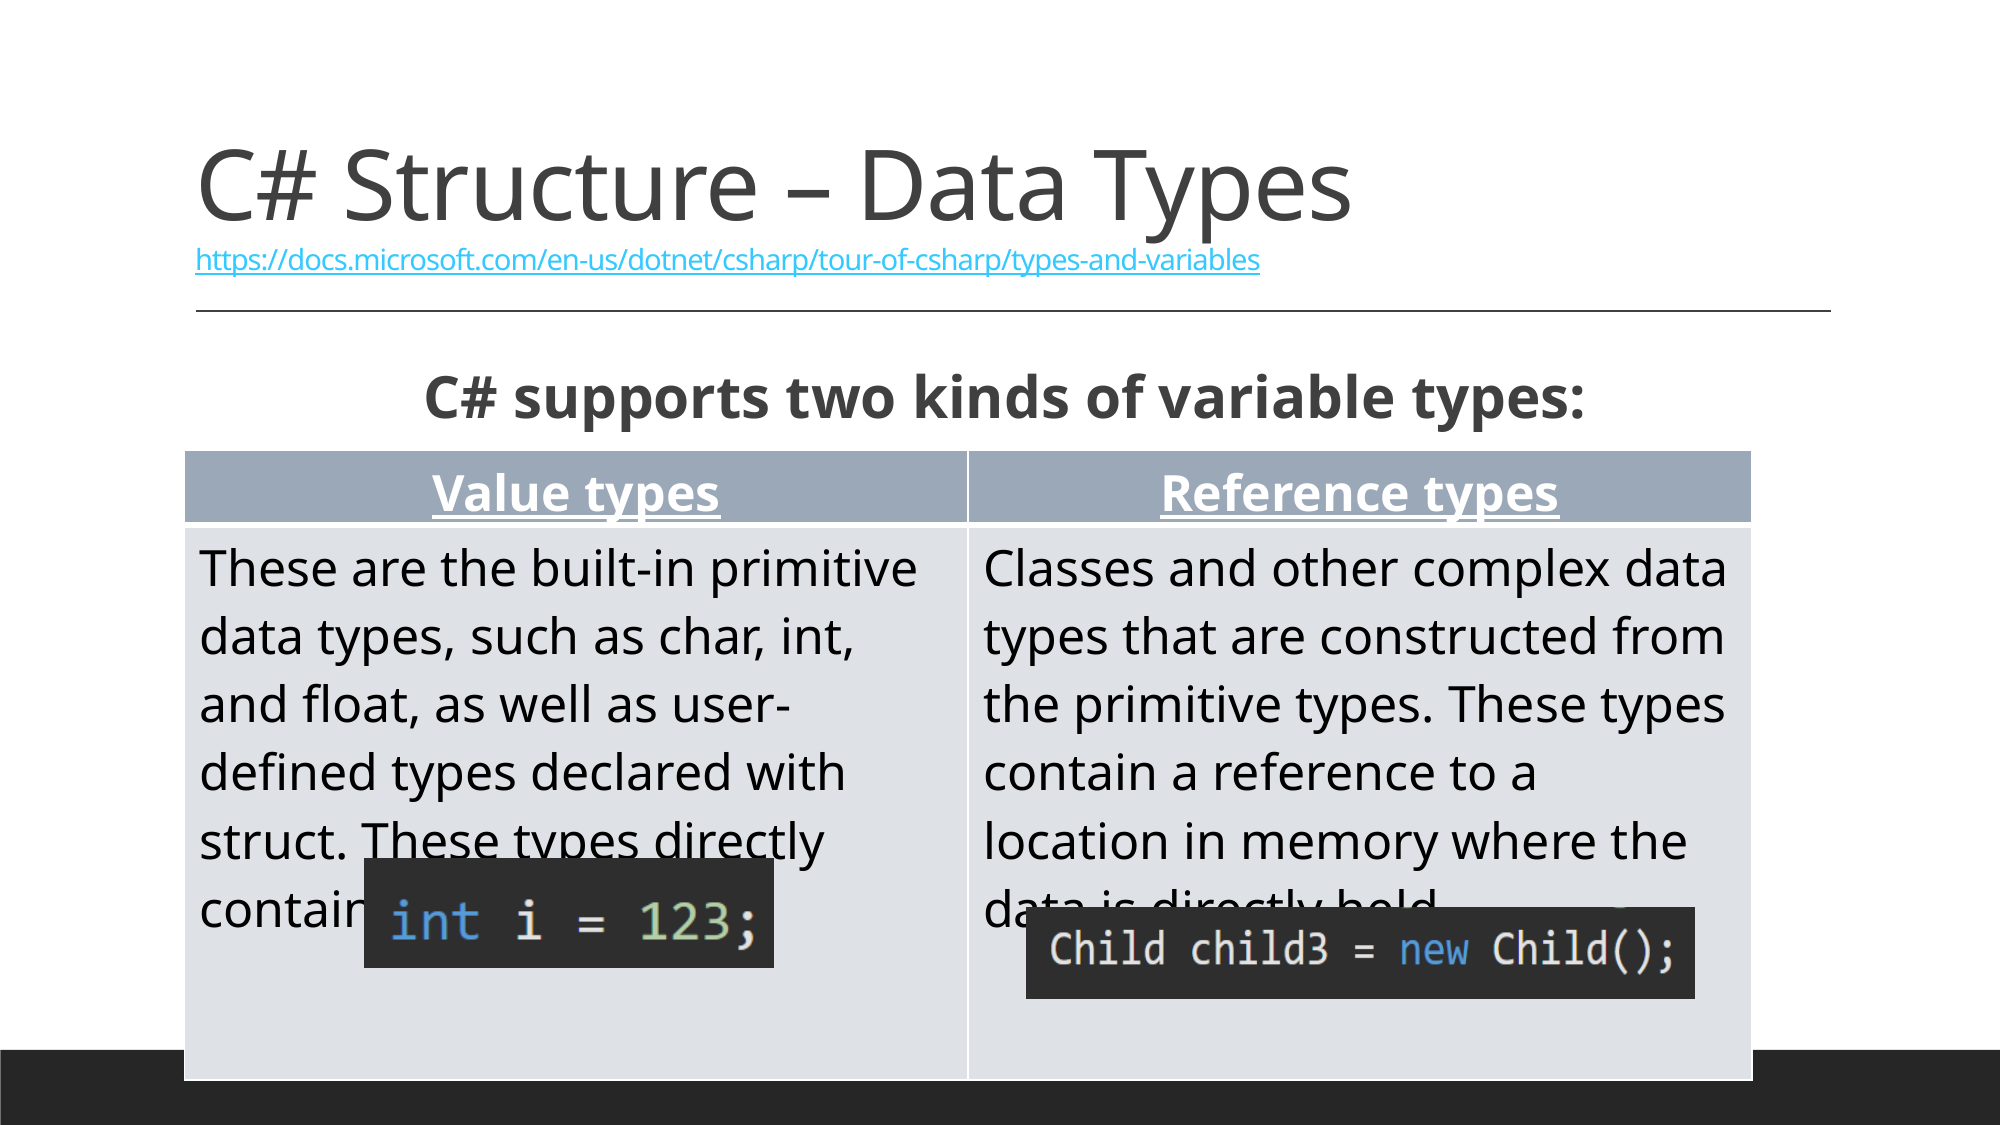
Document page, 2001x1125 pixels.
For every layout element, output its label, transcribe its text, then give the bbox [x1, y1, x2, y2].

table_cell Classes and other complex data types that are constructed from the primitive types. These types contain a reference to a location in memory where the data is directly held. [969, 528, 1751, 1079]
picture [1025, 906, 1695, 1000]
table_header Reference types [969, 451, 1751, 522]
table_header Value types [185, 451, 967, 522]
picture [363, 858, 775, 969]
list C# supports two kinds of variable types: [179, 345, 1830, 999]
table_cell These are the built-in primitive data types, such as char, int, and float, as well as user-defined types declared with struct. These types directly contain their data. [185, 528, 967, 1079]
title C# Structure – Data Types https://docs.microsoft.com/en-us/dotnet/csharp/tour-of-csharp/types-and-variables [180, 47, 1830, 285]
